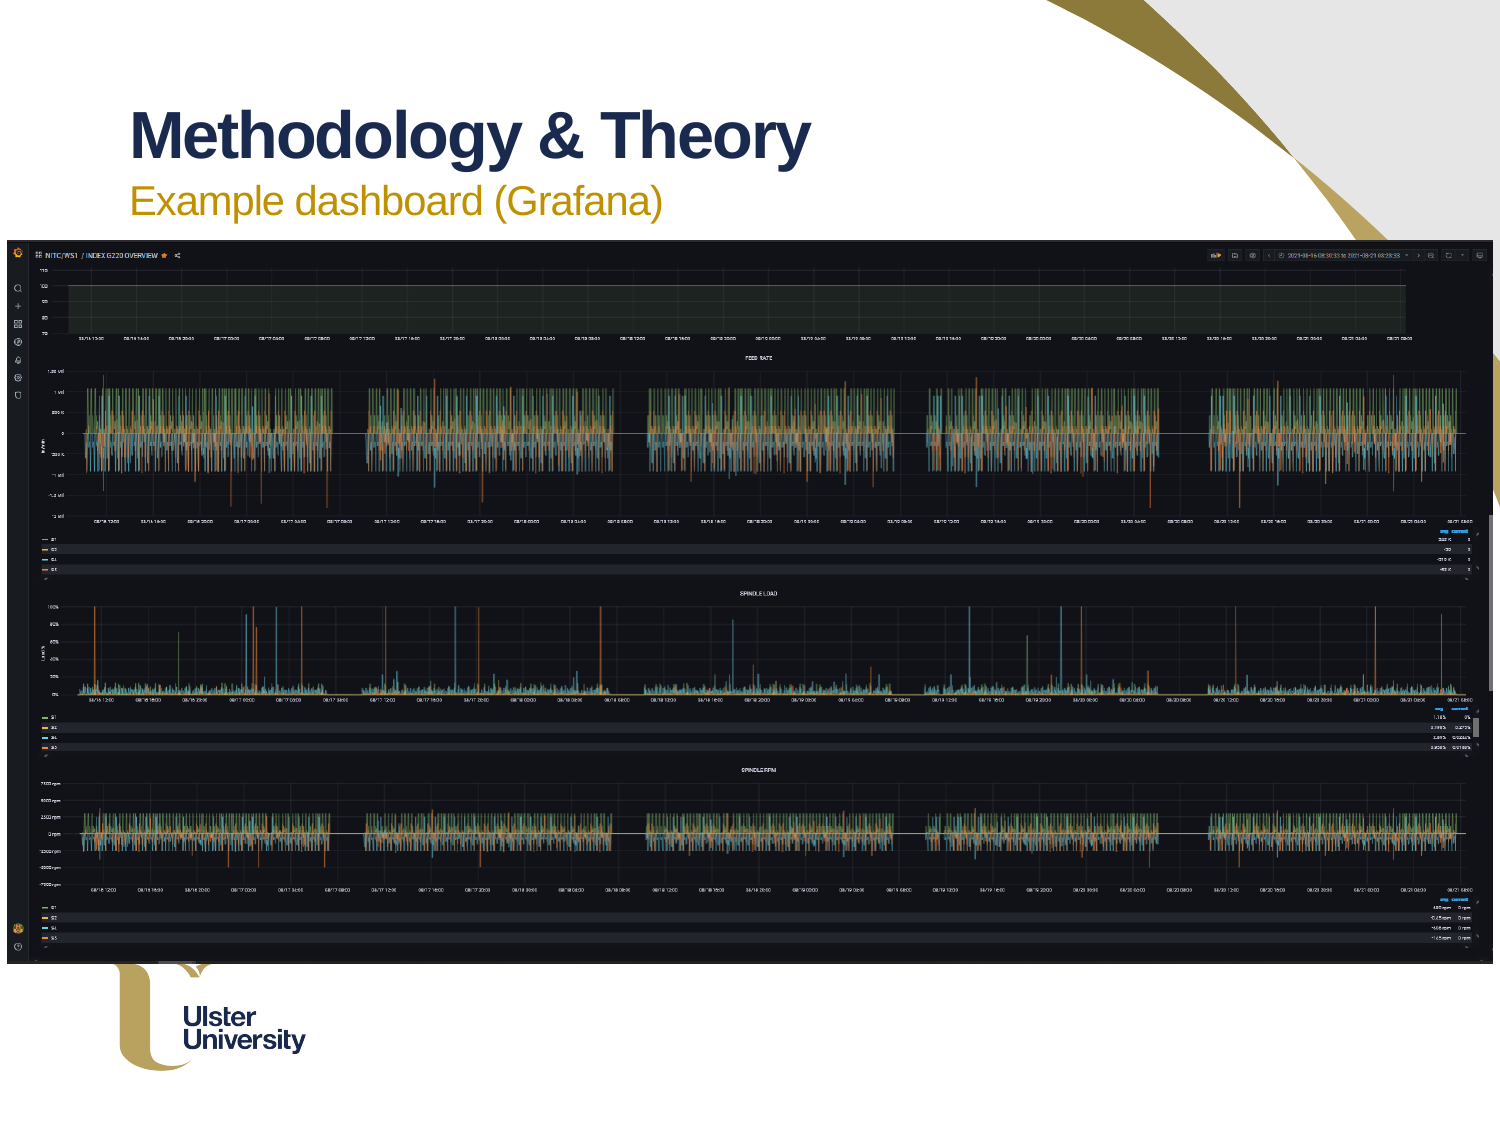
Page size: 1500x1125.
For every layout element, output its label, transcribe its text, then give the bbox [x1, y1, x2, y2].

list Methodology & Theory [114, 94, 1173, 172]
list Example dashboard (Grafana) [114, 172, 1266, 240]
picture [7, 240, 1493, 1071]
